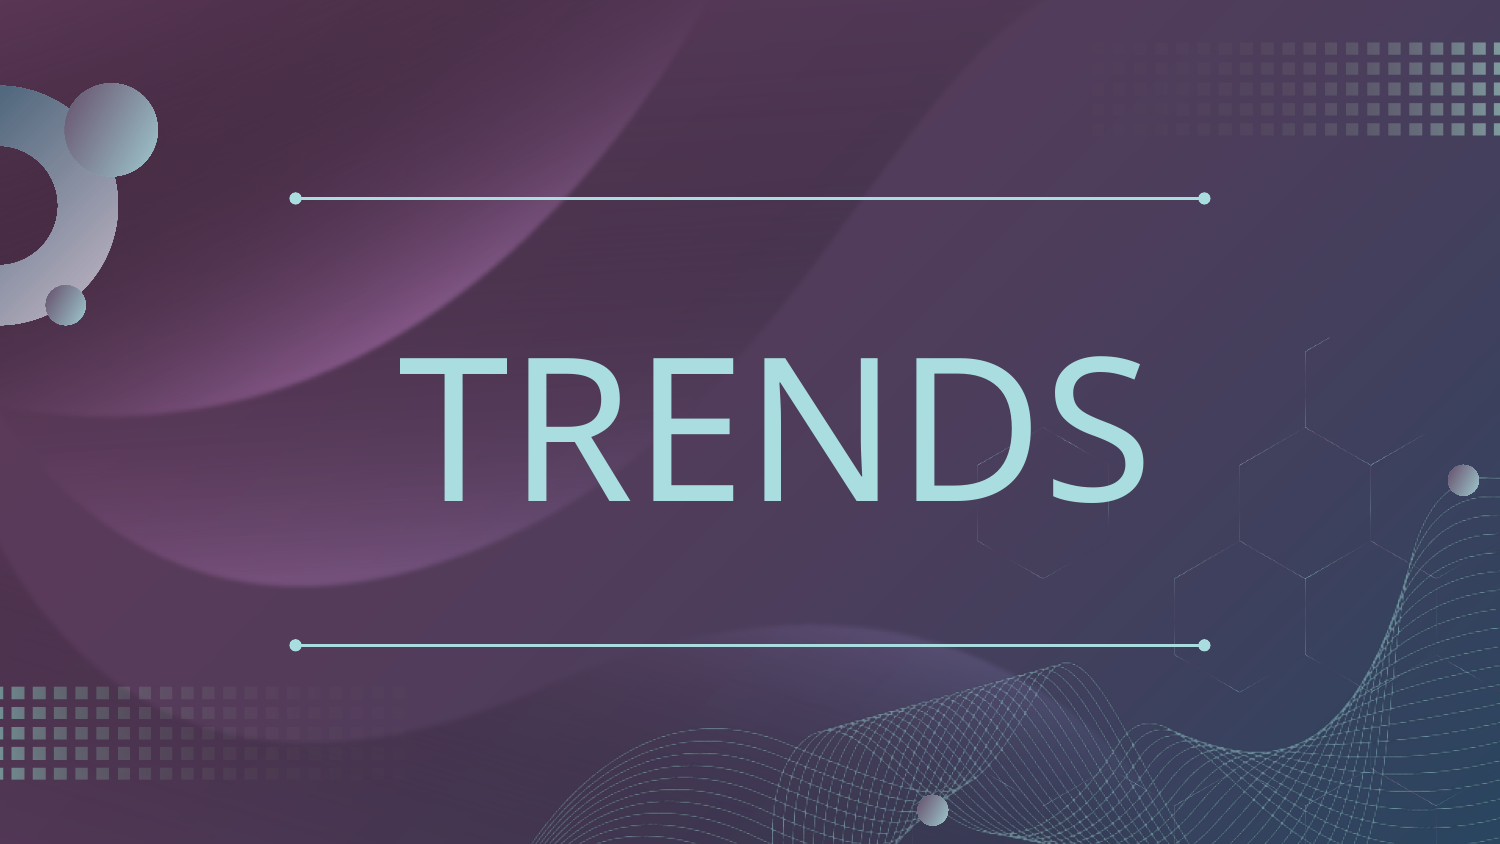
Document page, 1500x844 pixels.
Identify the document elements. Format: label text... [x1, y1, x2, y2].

title TRENDS [212, 227, 1288, 617]
picture [0, 146, 58, 265]
picture [0, 0, 1500, 844]
